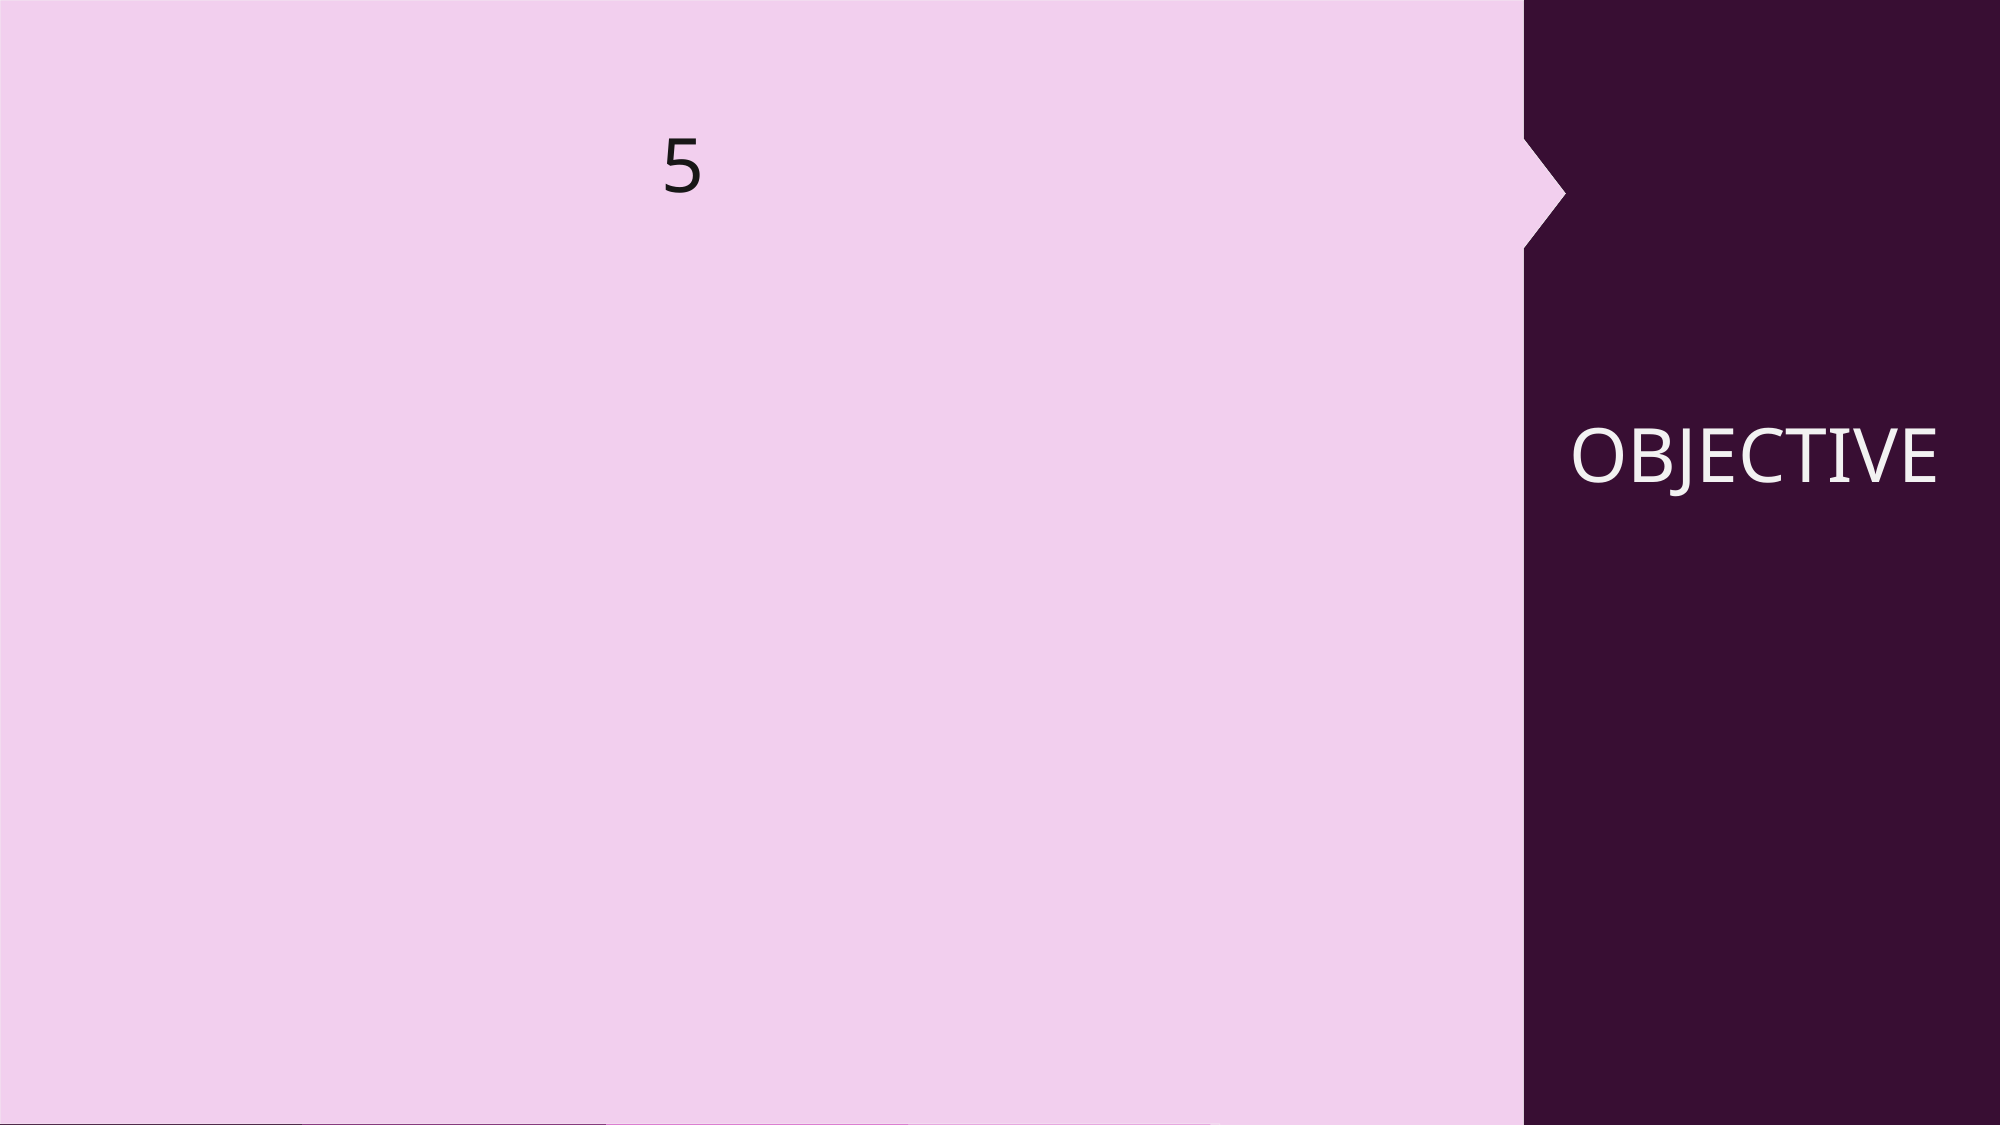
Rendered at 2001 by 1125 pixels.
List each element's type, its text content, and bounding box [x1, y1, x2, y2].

text_box OBJECTIVE [1554, 400, 2000, 506]
text_box [0, 0, 1567, 1125]
text_box 5 [646, 109, 865, 215]
